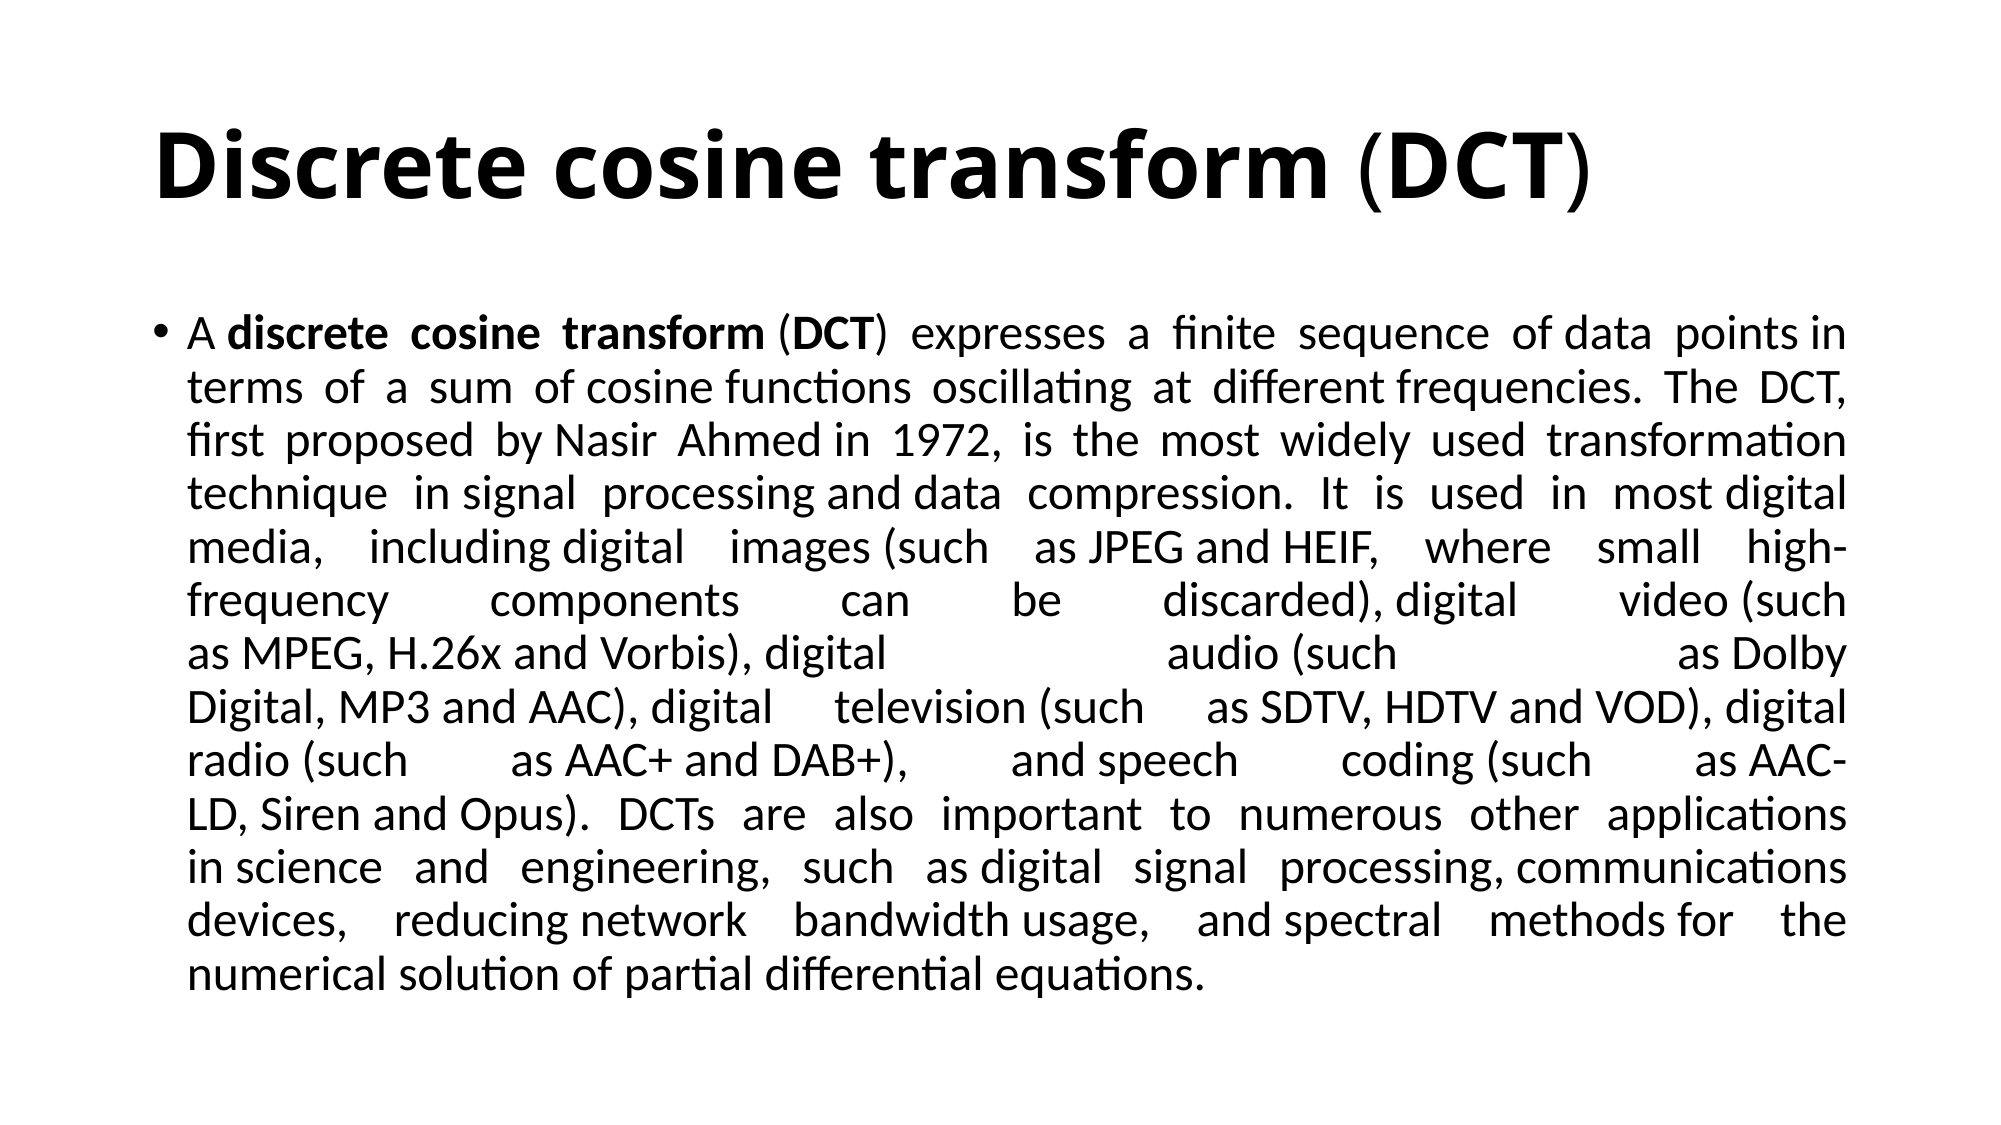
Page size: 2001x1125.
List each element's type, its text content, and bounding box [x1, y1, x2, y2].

list A discrete cosine transform (DCT) expresses a finite sequence of data points in terms of a sum of cosine functions oscillating at different frequencies. The DCT, first proposed by Nasir Ahmed in 1972, is the most widely used transformation technique in signal processing and data compression. It is used in most digital media, including digital images (such as JPEG and HEIF, where small high-frequency components can be discarded), digital video (such as MPEG, H.26x and Vorbis), digital audio (such as Dolby Digital, MP3 and AAC), digital television (such as SDTV, HDTV and VOD), digital radio (such as AAC+ and DAB+), and speech coding (such as AAC-LD, Siren and Opus). DCTs are also important to numerous other applications in science and engineering, such as digital signal processing, communications devices, reducing network bandwidth usage, and spectral methods for the numerical solution of partial differential equations. [137, 299, 1863, 1014]
title Discrete cosine transform (DCT) [137, 59, 1863, 278]
